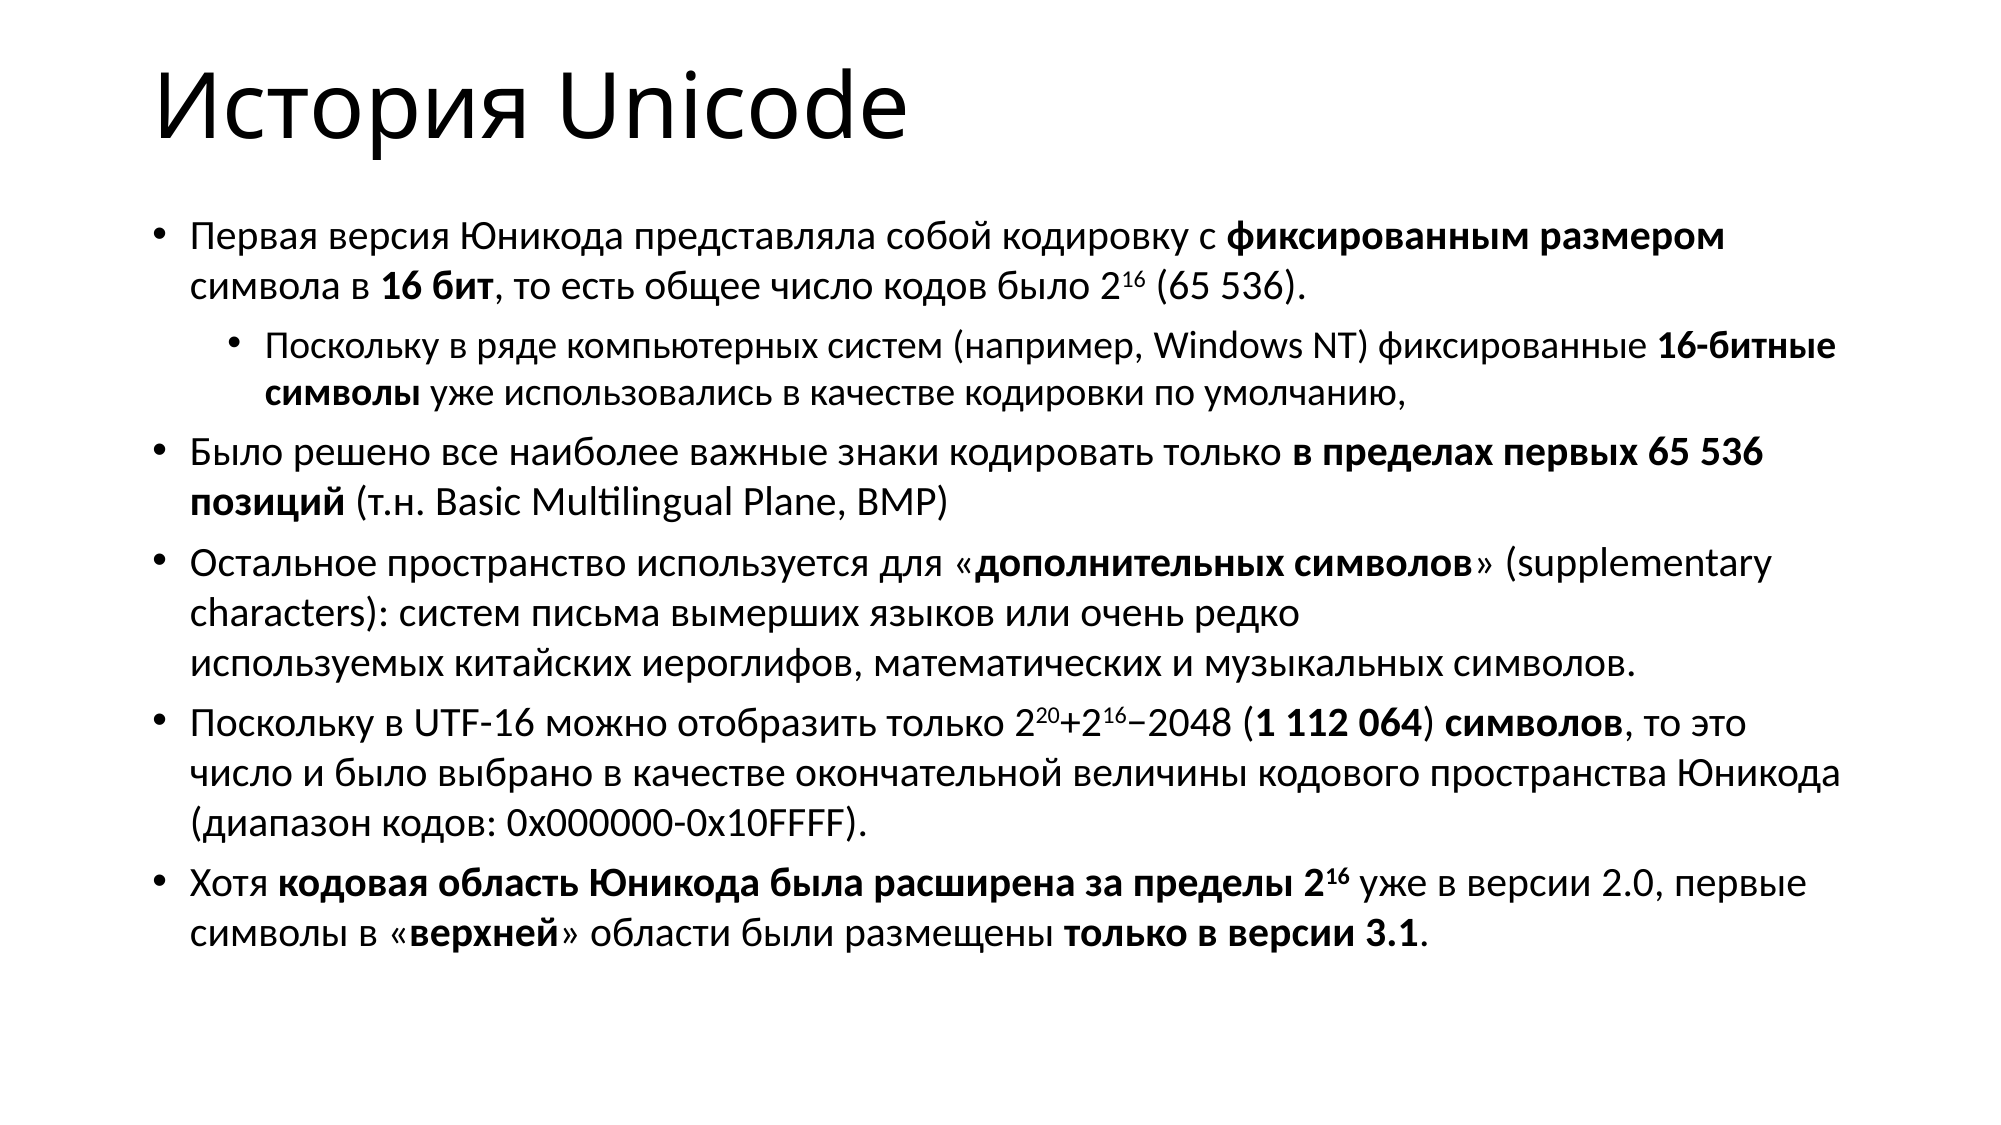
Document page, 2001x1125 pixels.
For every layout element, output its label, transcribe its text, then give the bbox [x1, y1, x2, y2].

list Первая версия Юникода представляла собой кодировку с фиксированным размером символа в 16 бит, то есть общее число кодов было 216 (65 536). Поскольку в ряде компьютерных систем (например, Windows NT) фиксированные 16-битные символы уже использовались в качестве кодировки по умолчанию, Было решено все наиболее важные знаки кодировать только в пределах первых 65 536 позиций (т.н. Basic Multilingual Plane, BMP) Остальное пространство используется для «дополнительных символов» (supplementary characters): систем письма вымерших языков или очень редко используемых китайских иероглифов, математических и музыкальных символов. Поскольку в UTF-16 можно отобразить только 220+216−2048 (1 112 064) символов, то это число и было выбрано в качестве окончательной величины кодового пространства Юникода (диапазон кодов: 0x000000-0x10FFFF). Хотя кодовая область Юникода была расширена за пределы 216 уже в версии 2.0, первые символы в «верхней» области были размещены только в версии 3.1. [137, 200, 1863, 1087]
title История Unicode [137, 50, 1863, 168]
